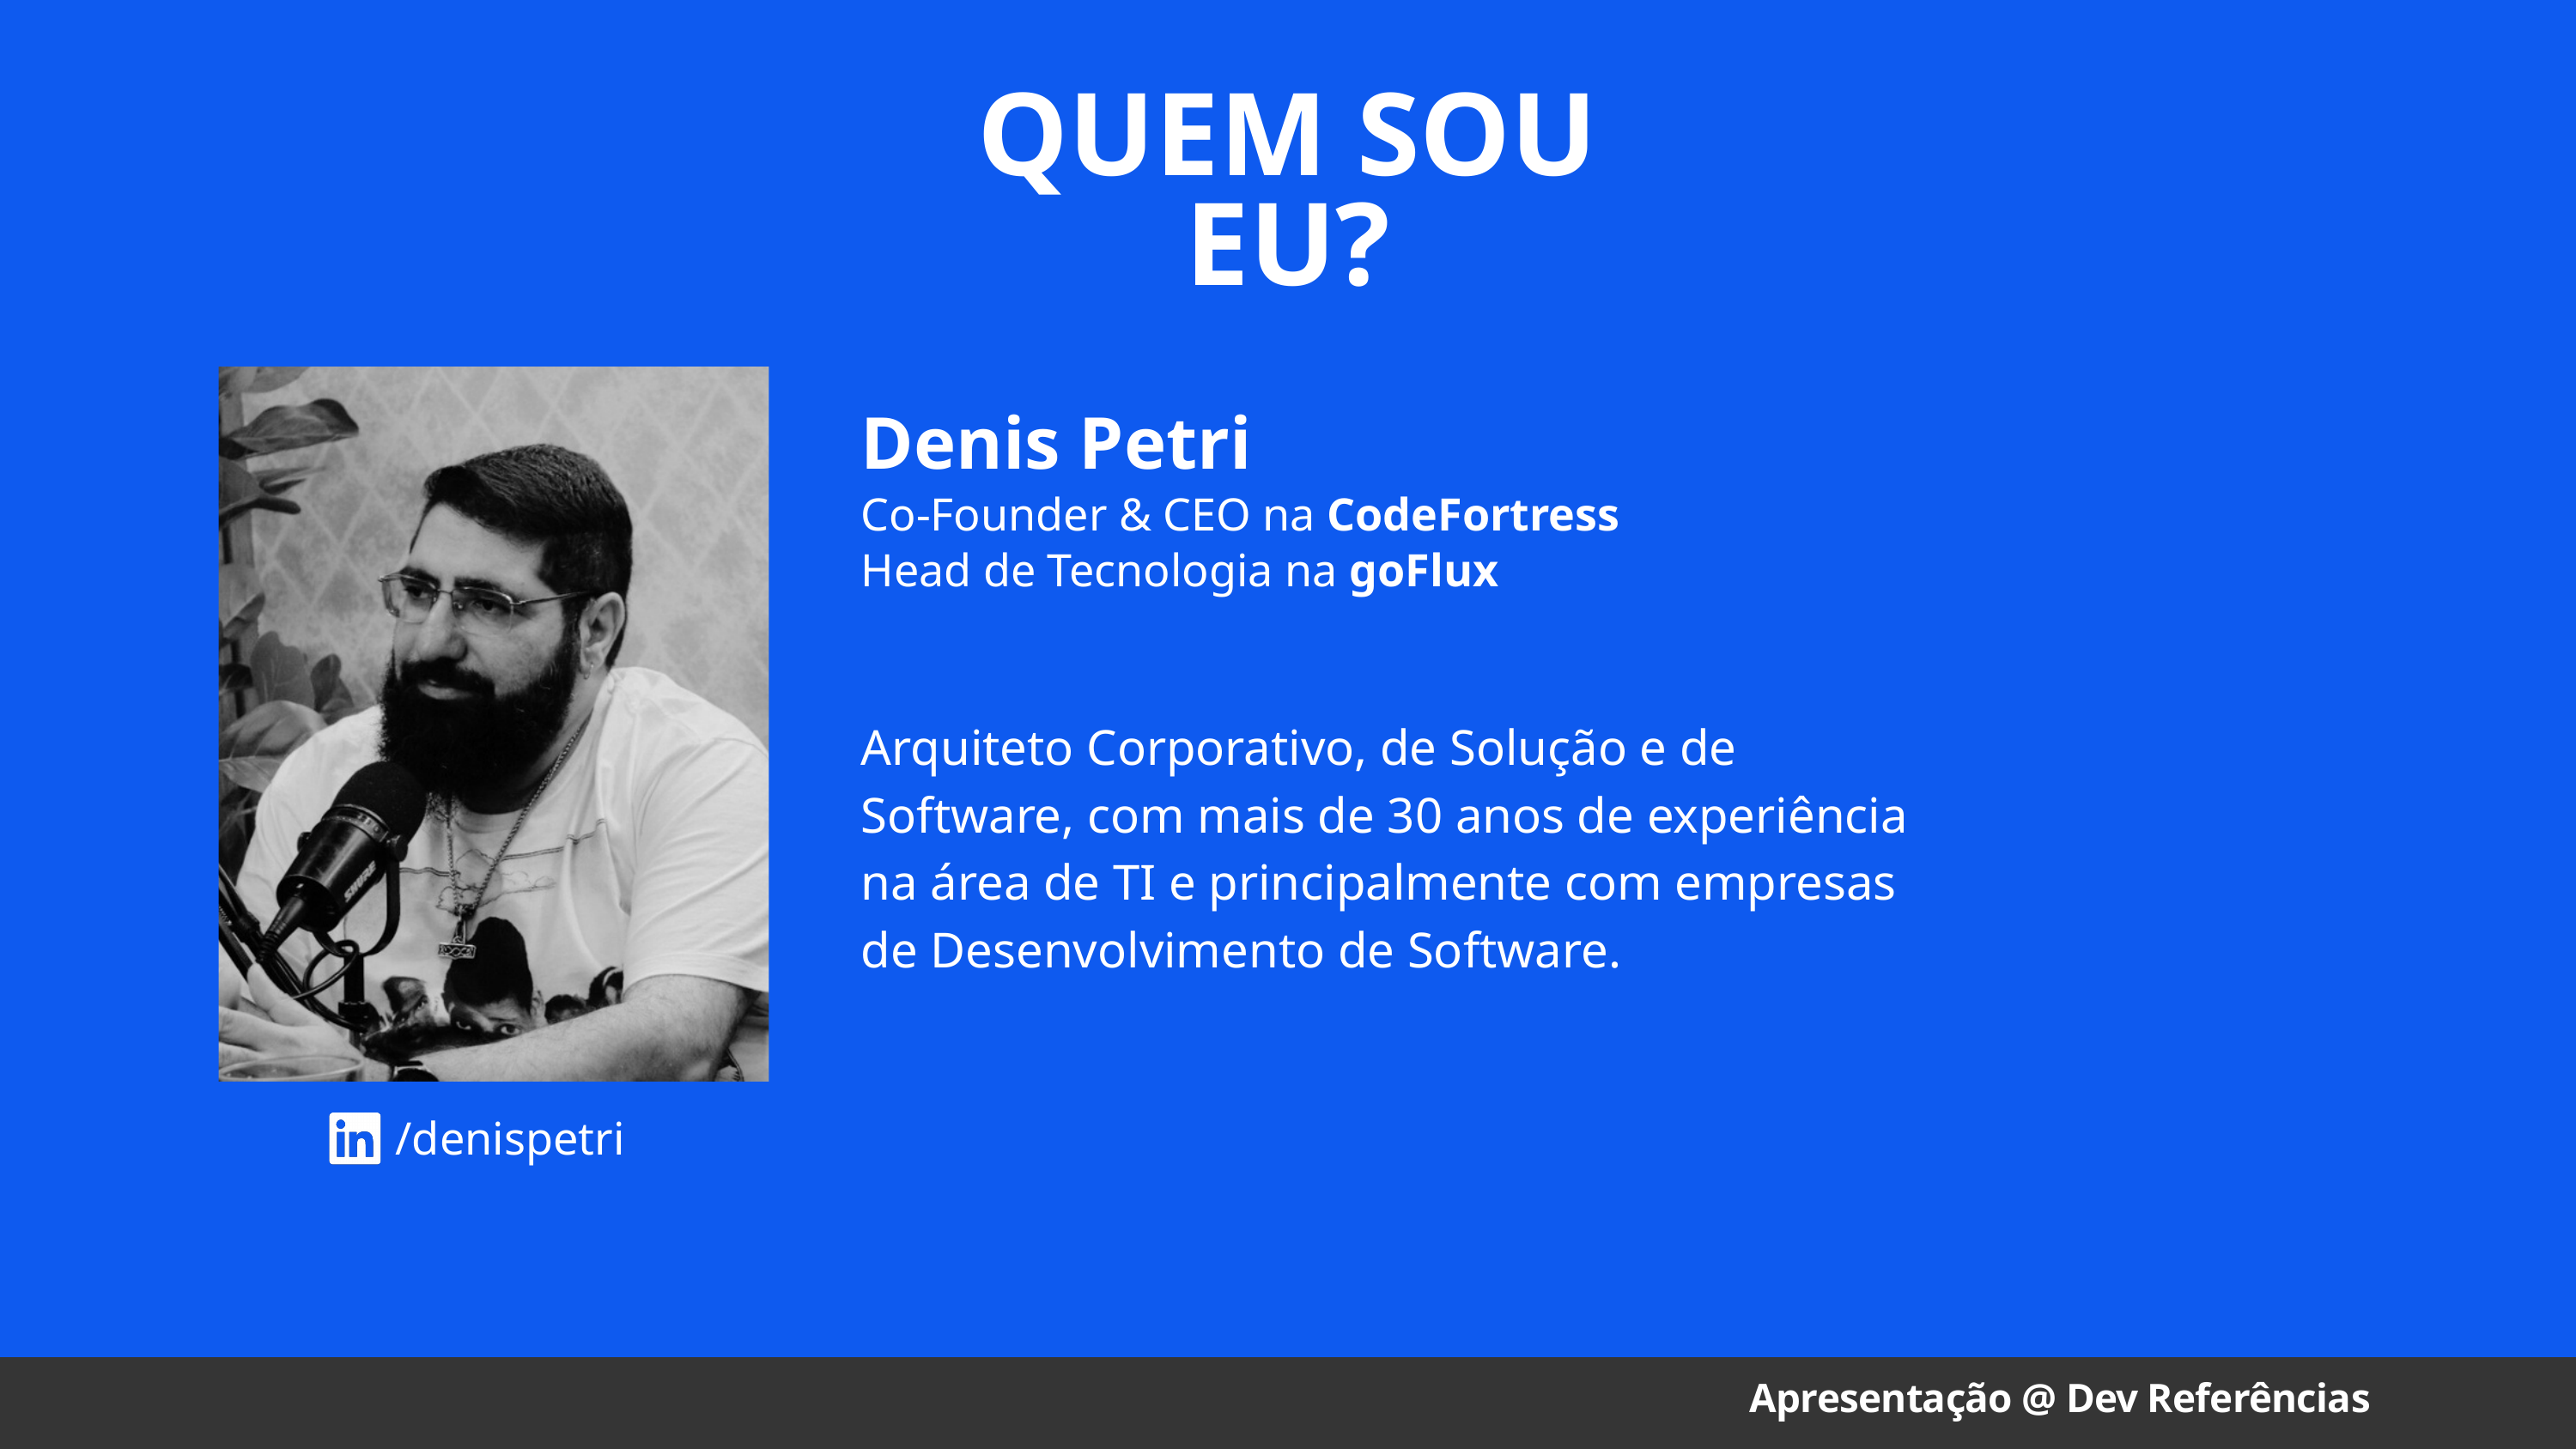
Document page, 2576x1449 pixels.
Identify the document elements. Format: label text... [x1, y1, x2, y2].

text_box /denispetri [395, 1100, 659, 1165]
text_box Co-Founder & CEO na CodeFortress [860, 476, 1735, 540]
text_box Arquiteto Corporativo, de Solução e de Software, com mais de 30 anos de experiência na área de TI e principalmente com empresas de Desenvolvimento de Software. [860, 707, 1934, 979]
text_box QUEM SOU EU? [866, 88, 1710, 309]
text_box Head de Tecnologia na goFlux [860, 540, 1627, 596]
text_box Denis Petri [860, 382, 1627, 476]
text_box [0, 1356, 2576, 1449]
text_box [218, 367, 769, 1082]
text_box [329, 1113, 381, 1165]
